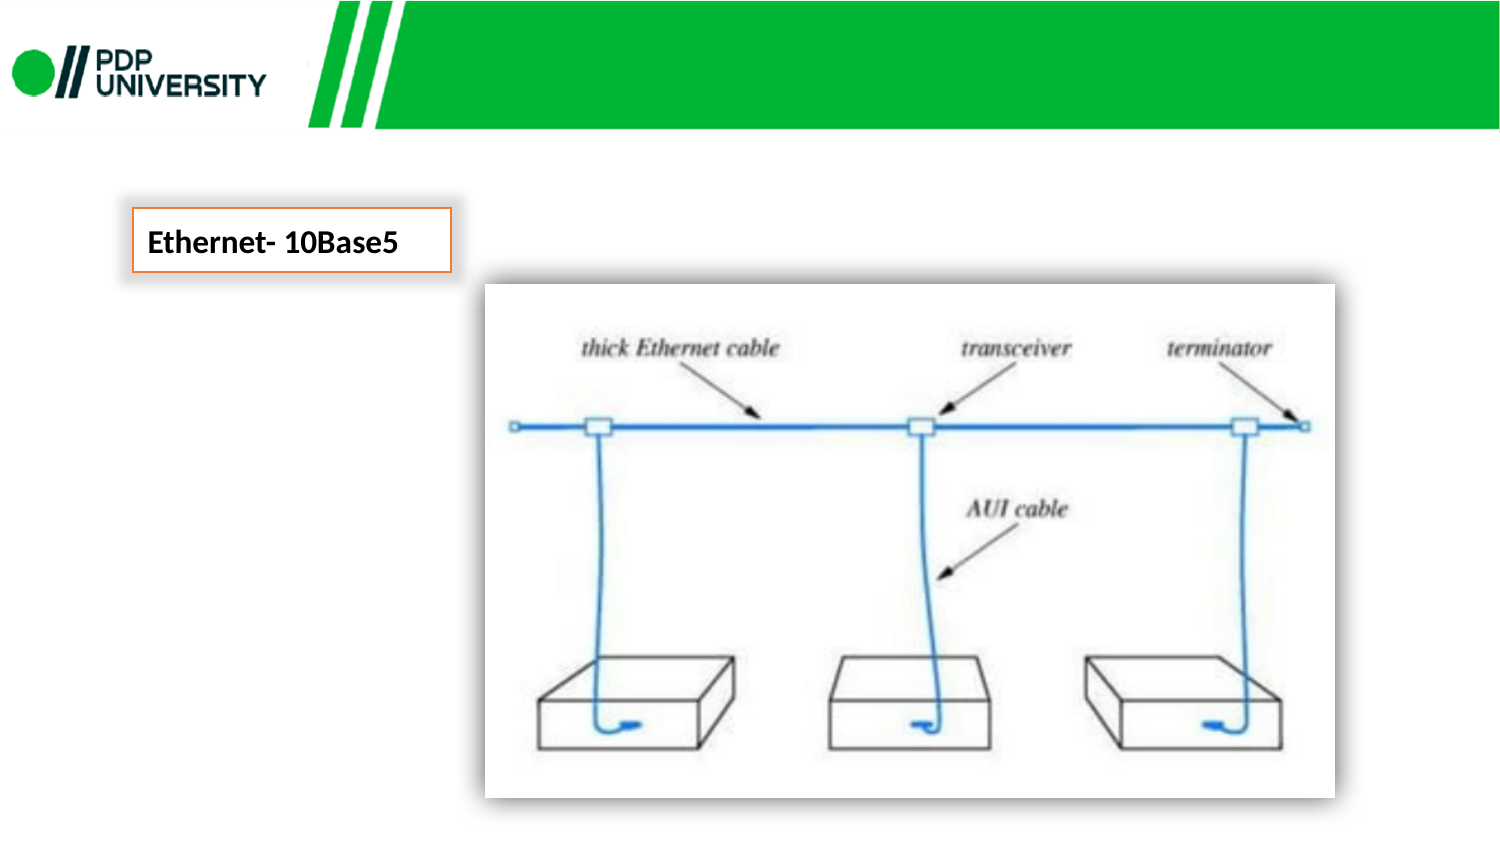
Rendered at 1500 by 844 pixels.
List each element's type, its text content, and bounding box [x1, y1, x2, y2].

picture [485, 284, 1335, 798]
picture [0, 0, 1500, 133]
text_box Ethernet- 10Base5 [132, 207, 452, 273]
